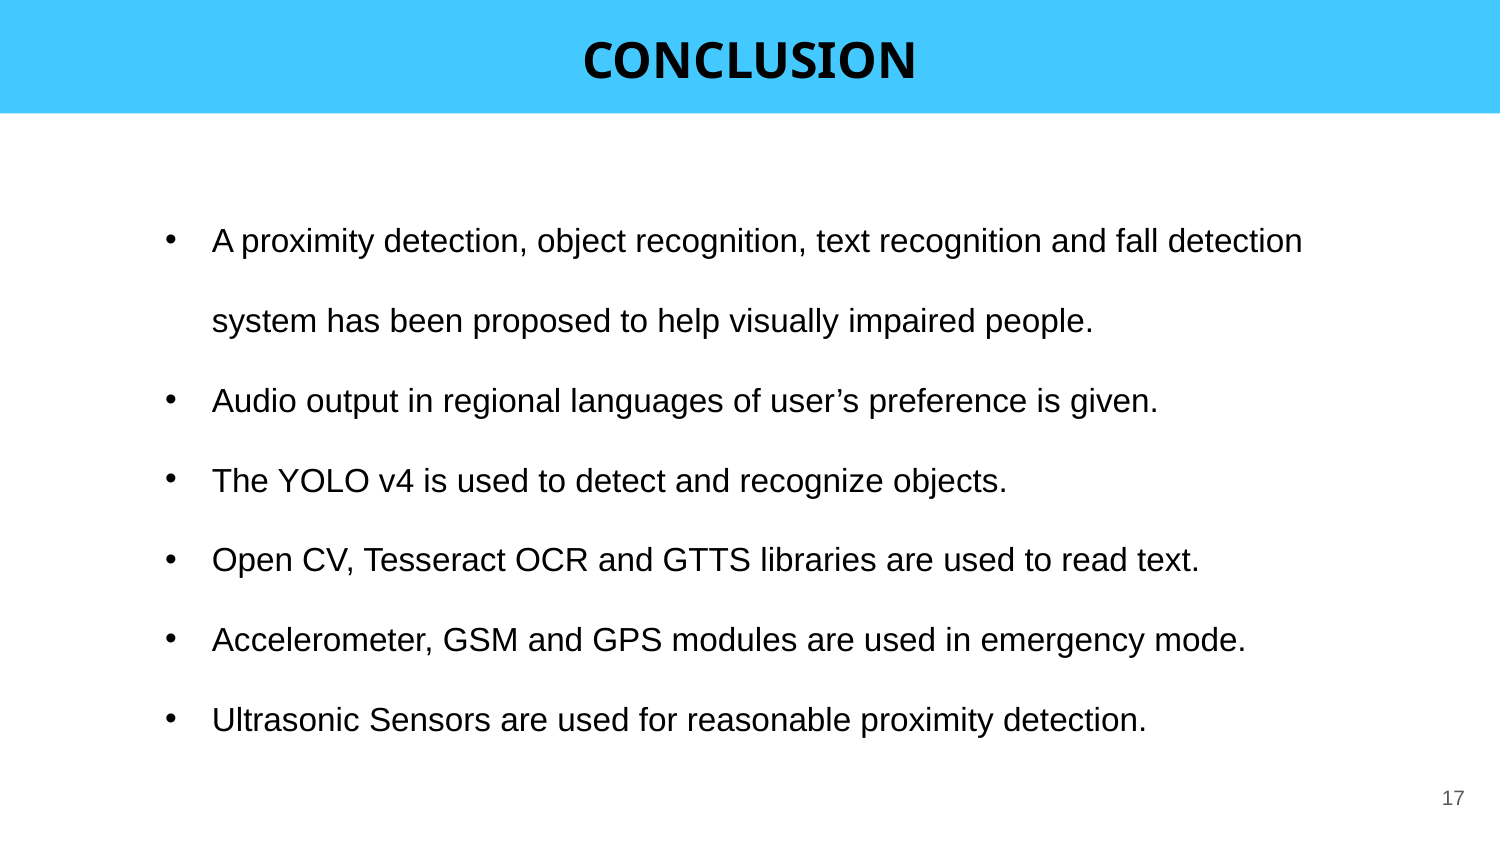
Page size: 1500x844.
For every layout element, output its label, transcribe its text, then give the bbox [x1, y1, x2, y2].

slide_number 17 [1389, 764, 1480, 830]
text_box [0, 0, 1500, 114]
text_box A proximity detection, object recognition, text recognition and fall detection system has been proposed to help visually impaired people. Audio output in regional languages of user’s preference is given. The YOLO v4 is used to detect and recognize objects. Open CV, Tesseract OCR and GTTS libraries are used to read text. Accelerometer, GSM and GPS modules are used in emergency mode. Ultrasonic Sensors are used for reasonable proximity detection. [149, 164, 1350, 754]
text_box CONCLUSION [51, 13, 1449, 100]
